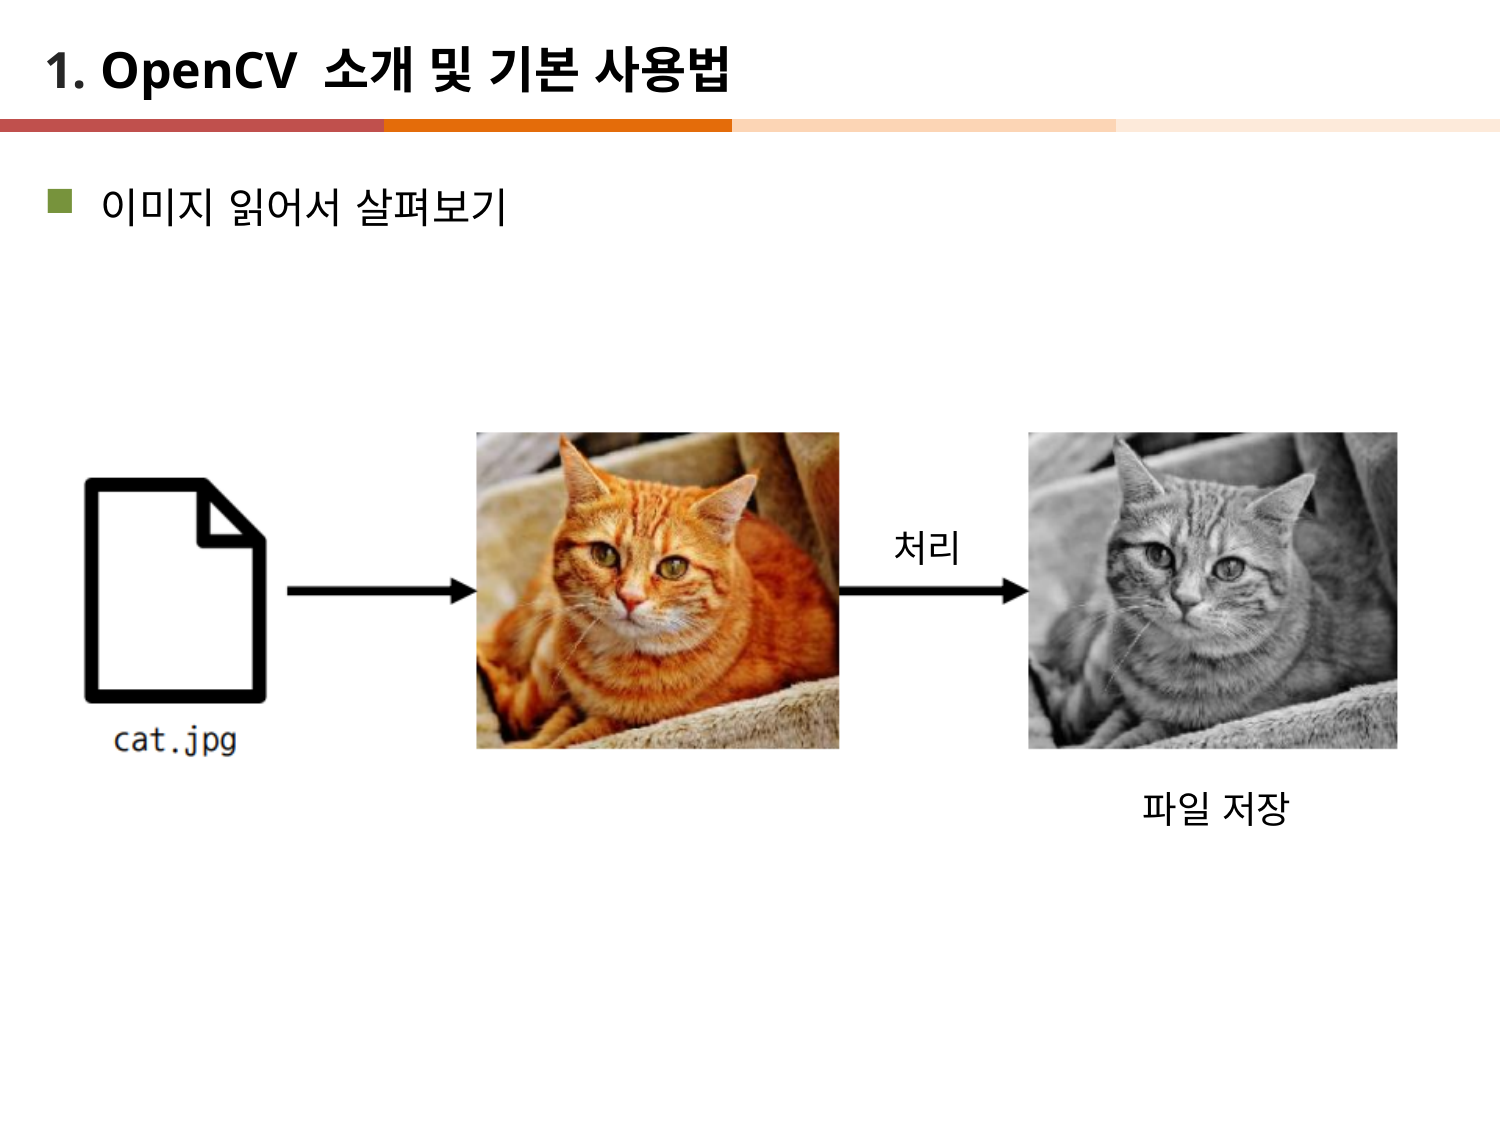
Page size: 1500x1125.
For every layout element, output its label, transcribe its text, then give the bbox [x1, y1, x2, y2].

picture [52, 373, 1418, 779]
title 1. OpenCV 소개 및 기본 사용법 [29, 23, 1270, 114]
text_box 파일 저장 [1127, 788, 1365, 838]
list 이미지 읽어서 살펴보기 [29, 148, 1471, 1083]
